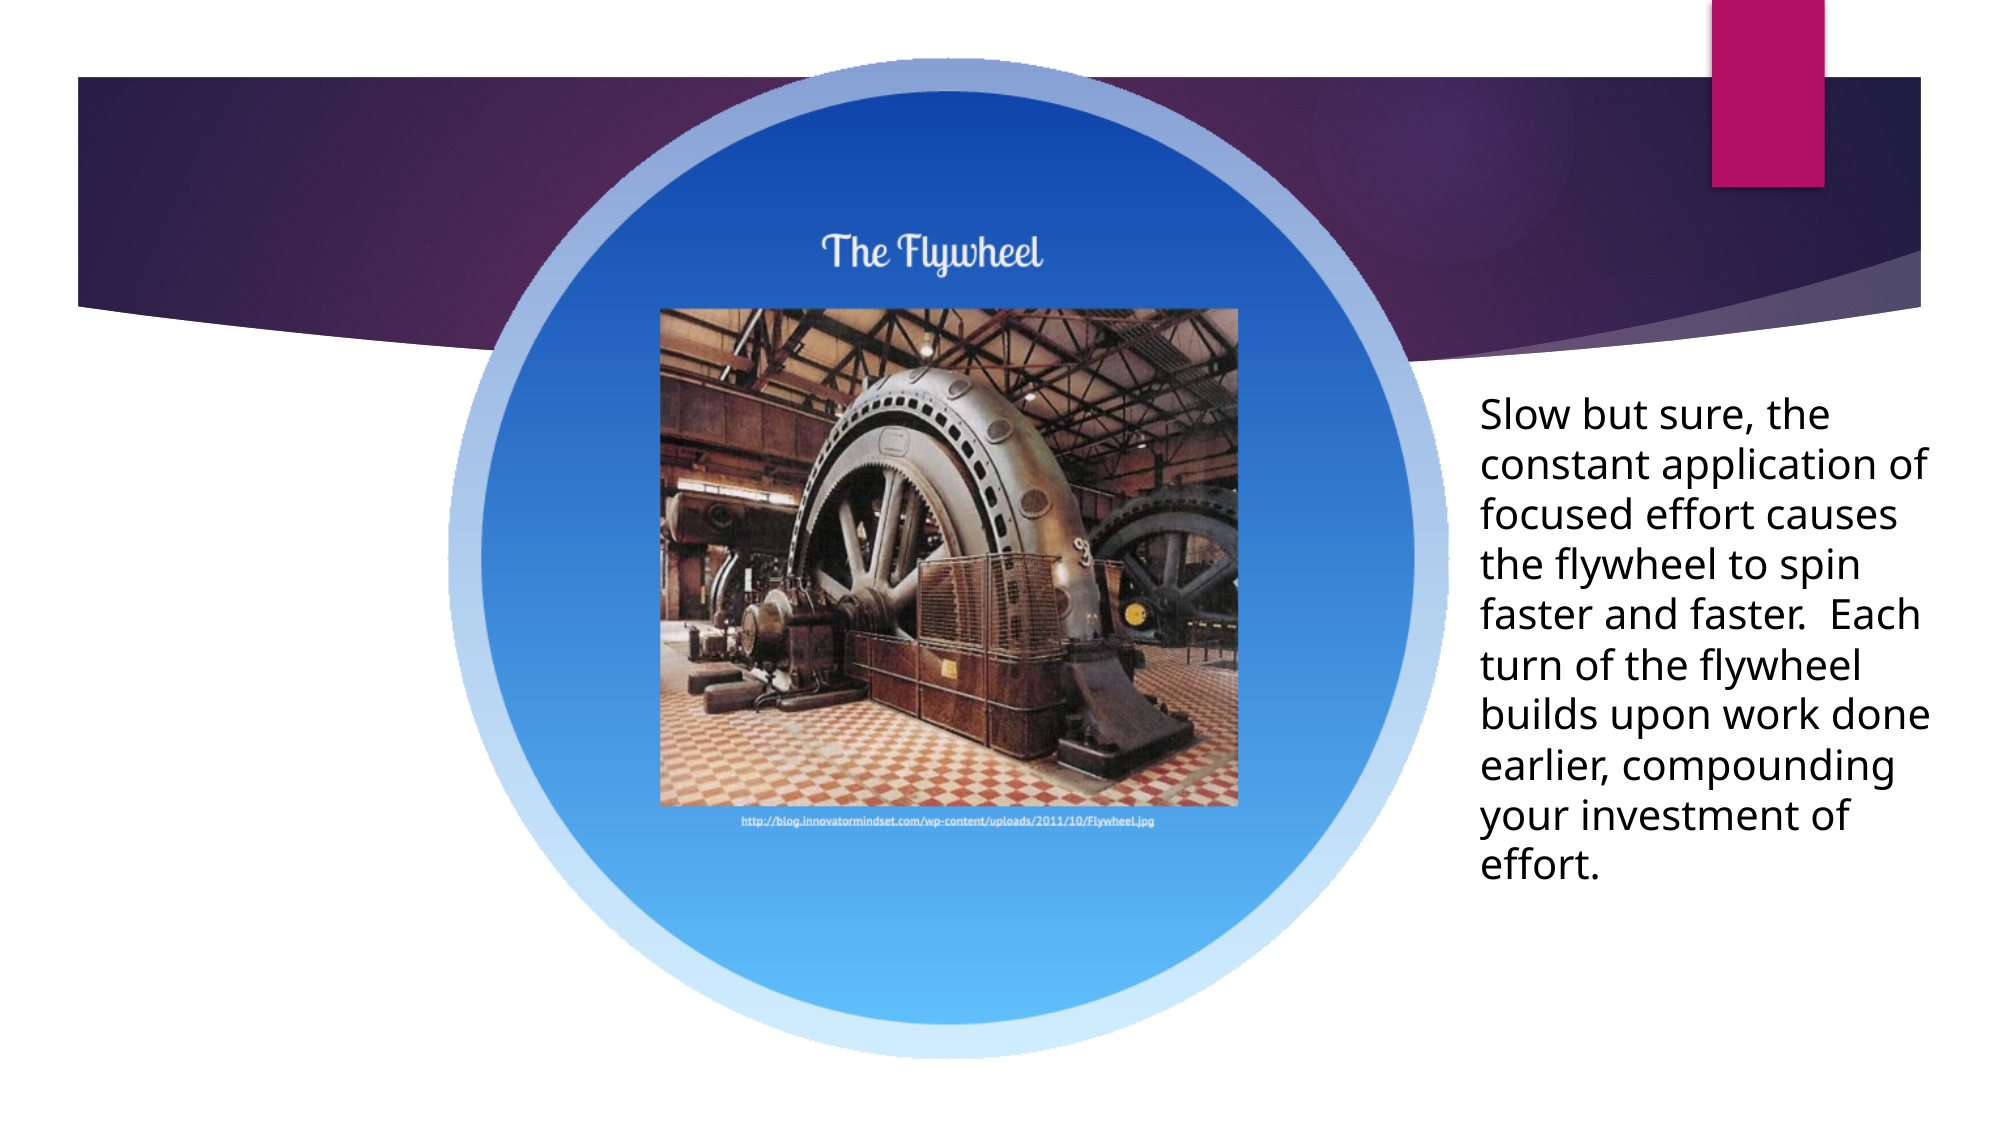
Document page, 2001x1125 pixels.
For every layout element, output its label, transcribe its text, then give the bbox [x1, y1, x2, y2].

text_box Slow but sure, the constant application of focused effort causes the flywheel to spin faster and faster. Each turn of the flywheel builds upon work done earlier, compounding your investment of effort. [1465, 380, 1985, 896]
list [445, 56, 1450, 1061]
